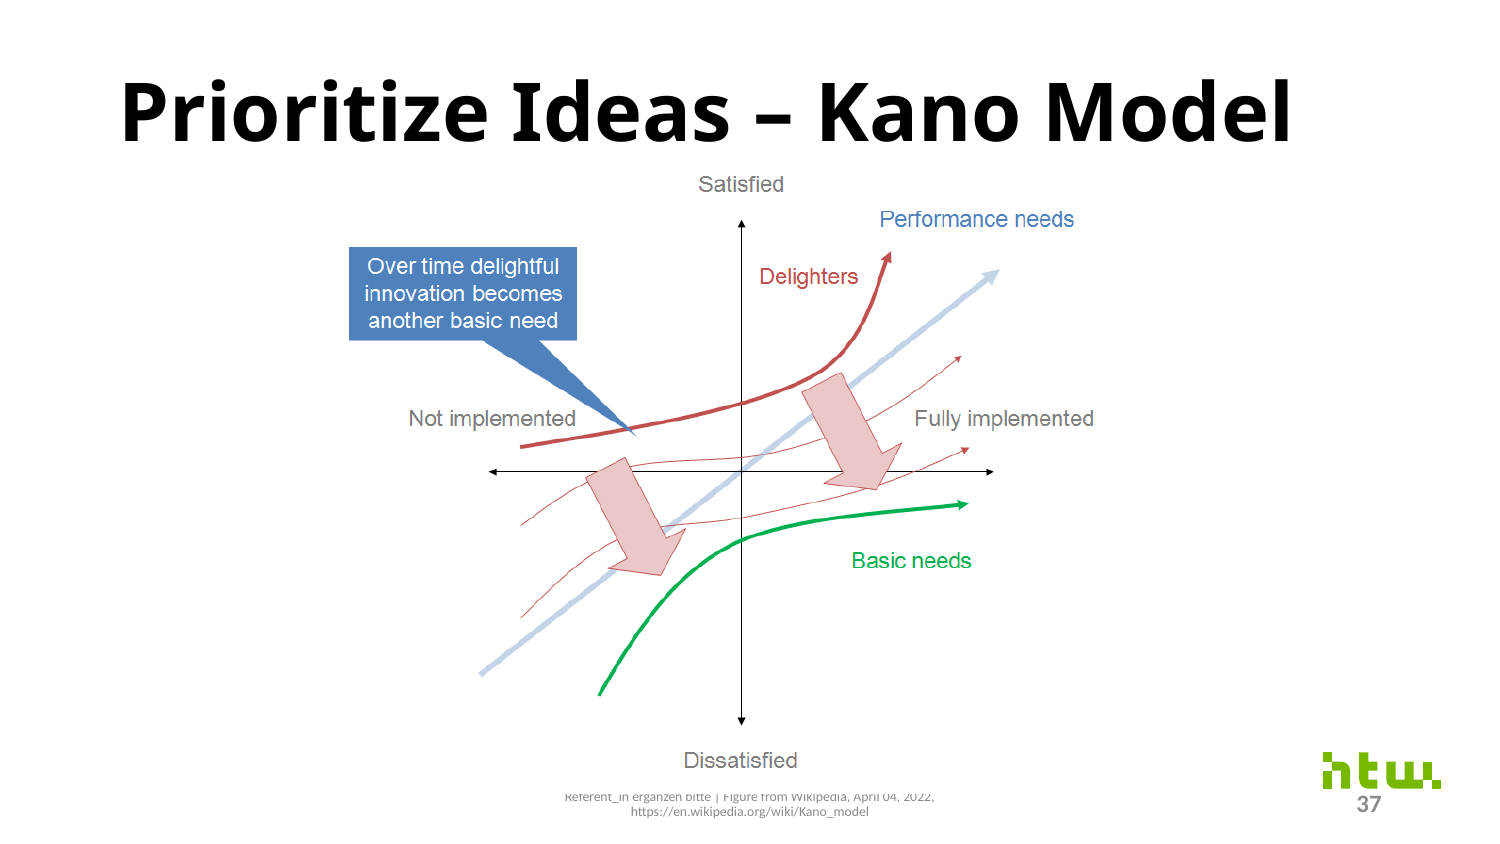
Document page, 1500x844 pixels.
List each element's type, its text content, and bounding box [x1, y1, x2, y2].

picture [339, 163, 1123, 795]
footer Referent_in ergänzen bitte | Figure from Wikipedia, April 04, 2022, https://en.wikipedia.org/wiki/Kano_model [496, 795, 1004, 827]
slide_number 37 [1059, 782, 1397, 827]
title Prioritize Ideas – Kano Model [103, 22, 1397, 208]
